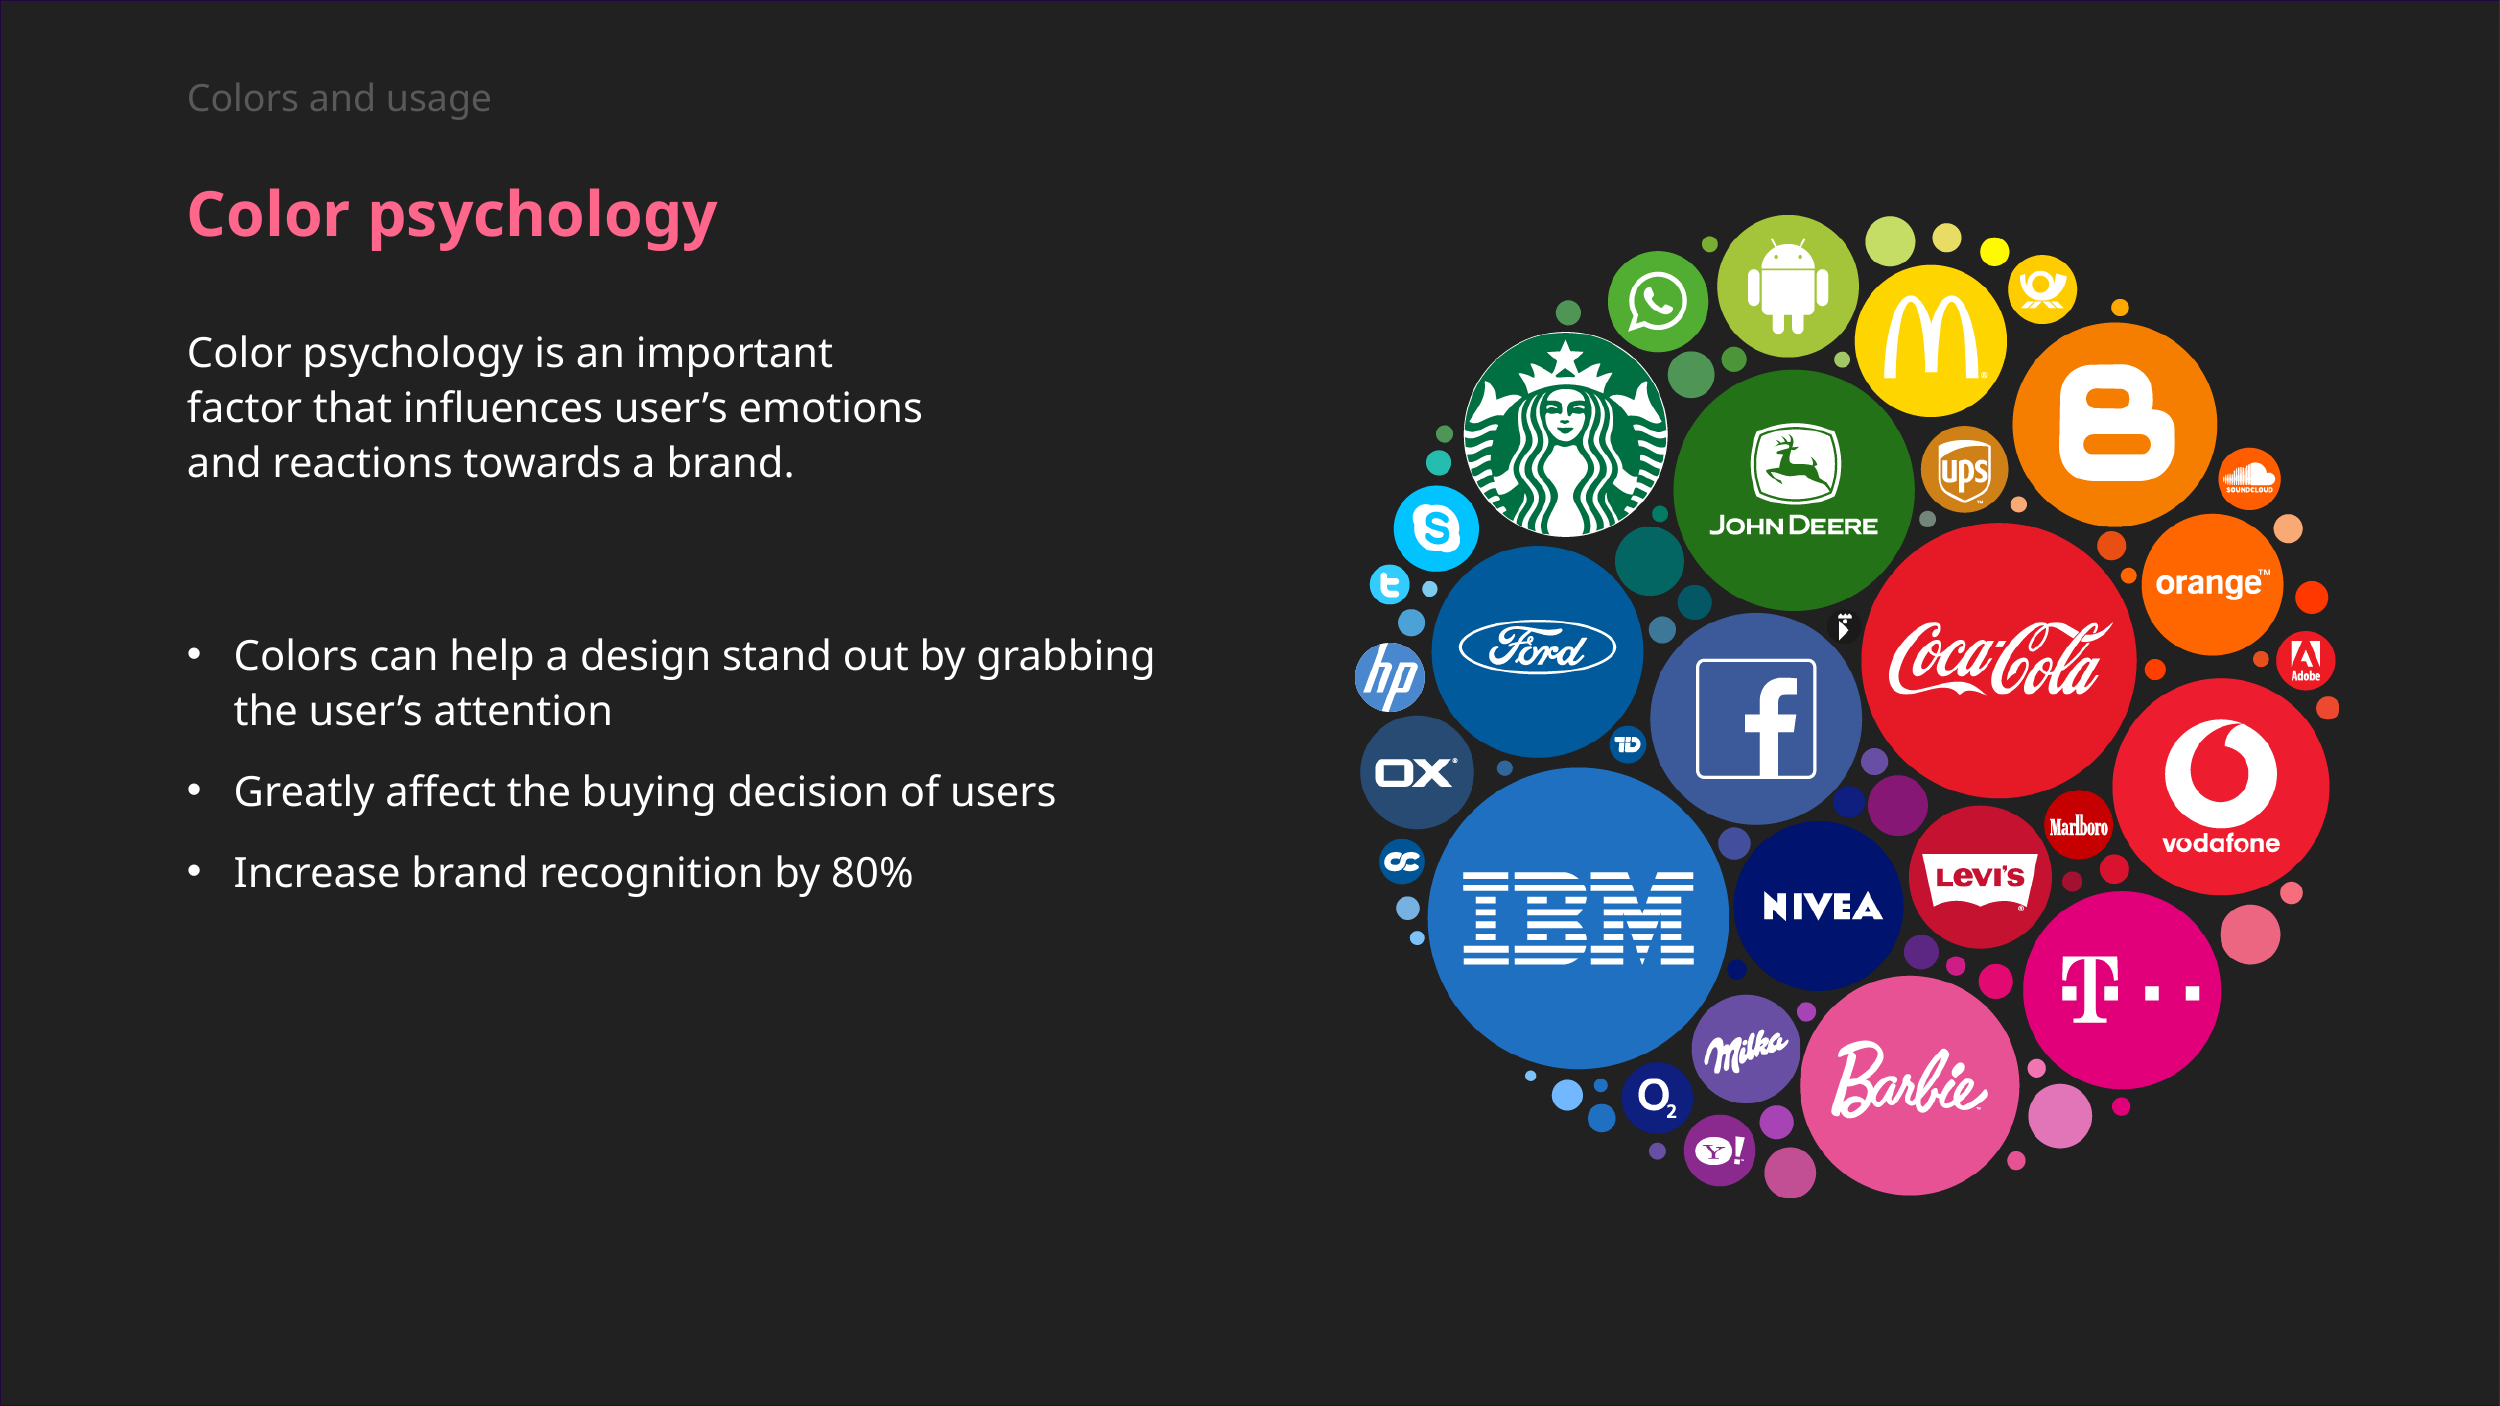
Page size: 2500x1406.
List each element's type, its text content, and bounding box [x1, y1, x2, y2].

text_box [0, 0, 2500, 1406]
text_box Color psychology is an important factor that influences user’s emotions and reactions towards a brand. [171, 313, 1208, 586]
title Color psychology [171, 155, 2328, 277]
list Colors can help a design stand out by grabbing the user’s attention Greatly affect the buying decision of users Increase brand recognition by 80% [171, 616, 1208, 1041]
list Colors and usage [171, 71, 1114, 119]
picture [1355, 215, 2339, 1198]
